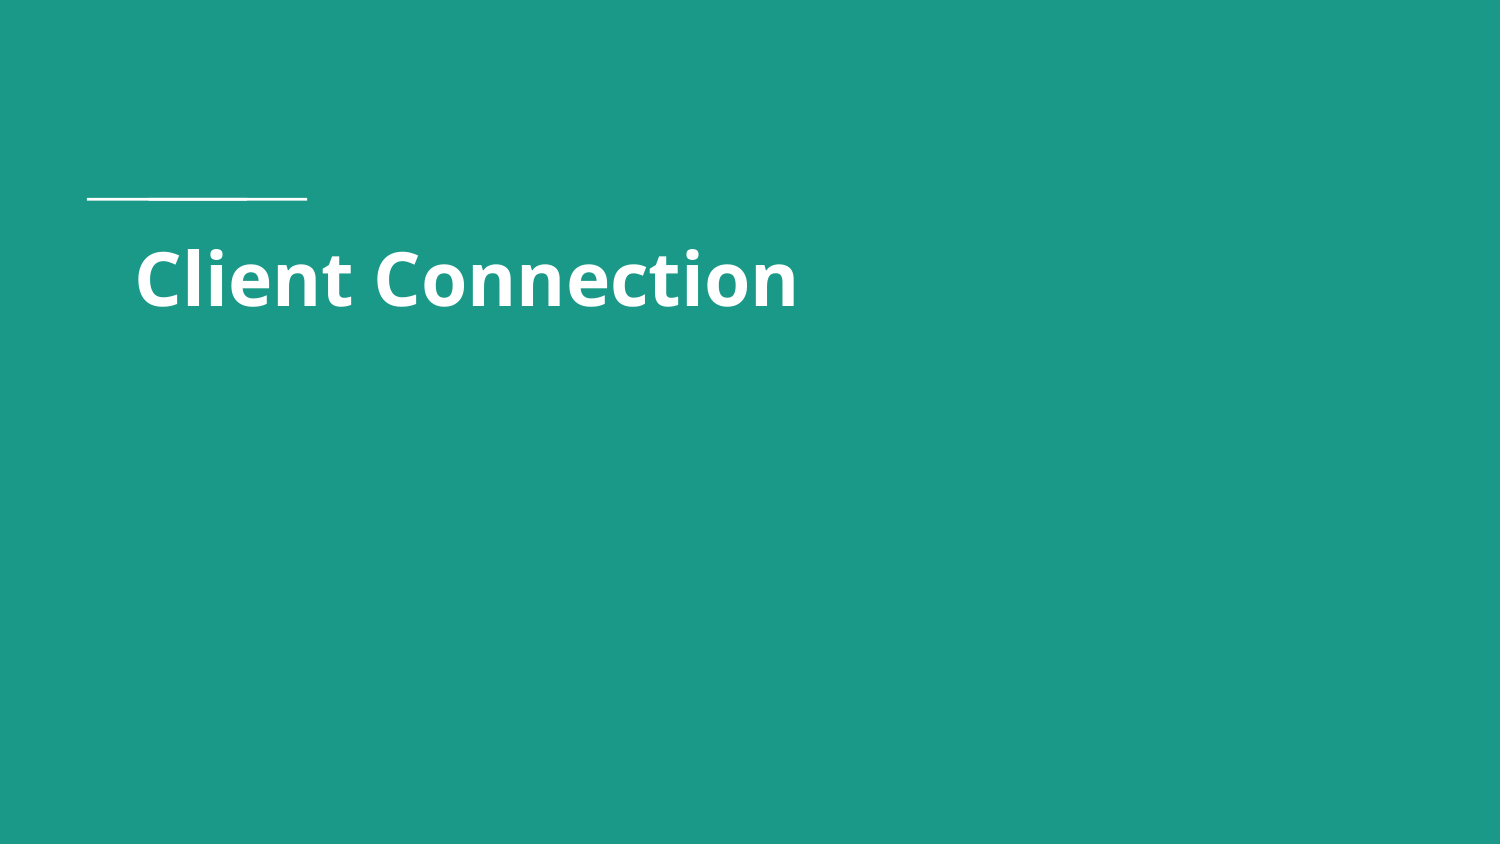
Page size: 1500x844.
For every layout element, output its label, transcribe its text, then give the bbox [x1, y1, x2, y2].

title Client Connection [119, 216, 1381, 466]
